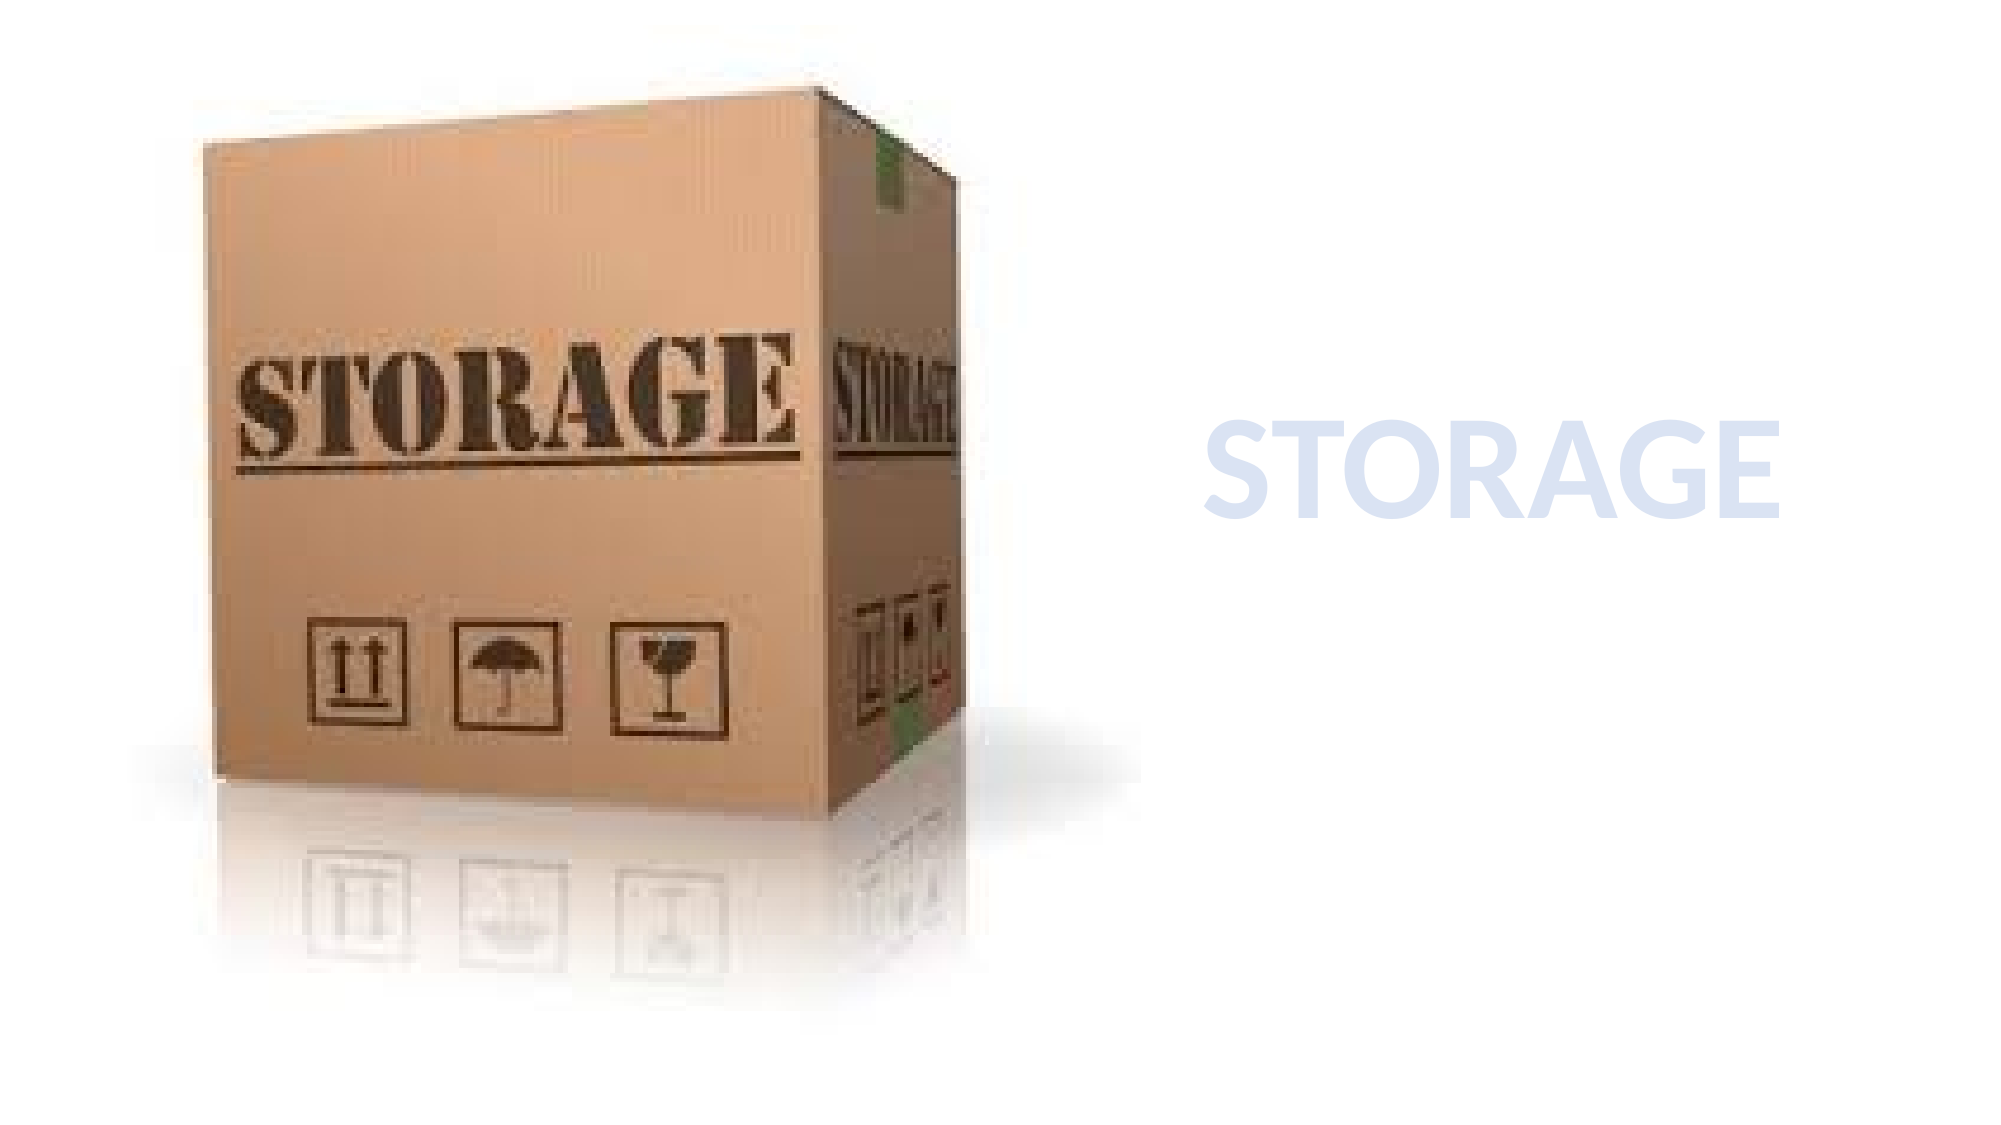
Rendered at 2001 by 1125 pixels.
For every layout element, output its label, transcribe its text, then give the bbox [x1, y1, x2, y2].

picture [118, 25, 1184, 1092]
text_box STORAGE [1187, 361, 1801, 557]
